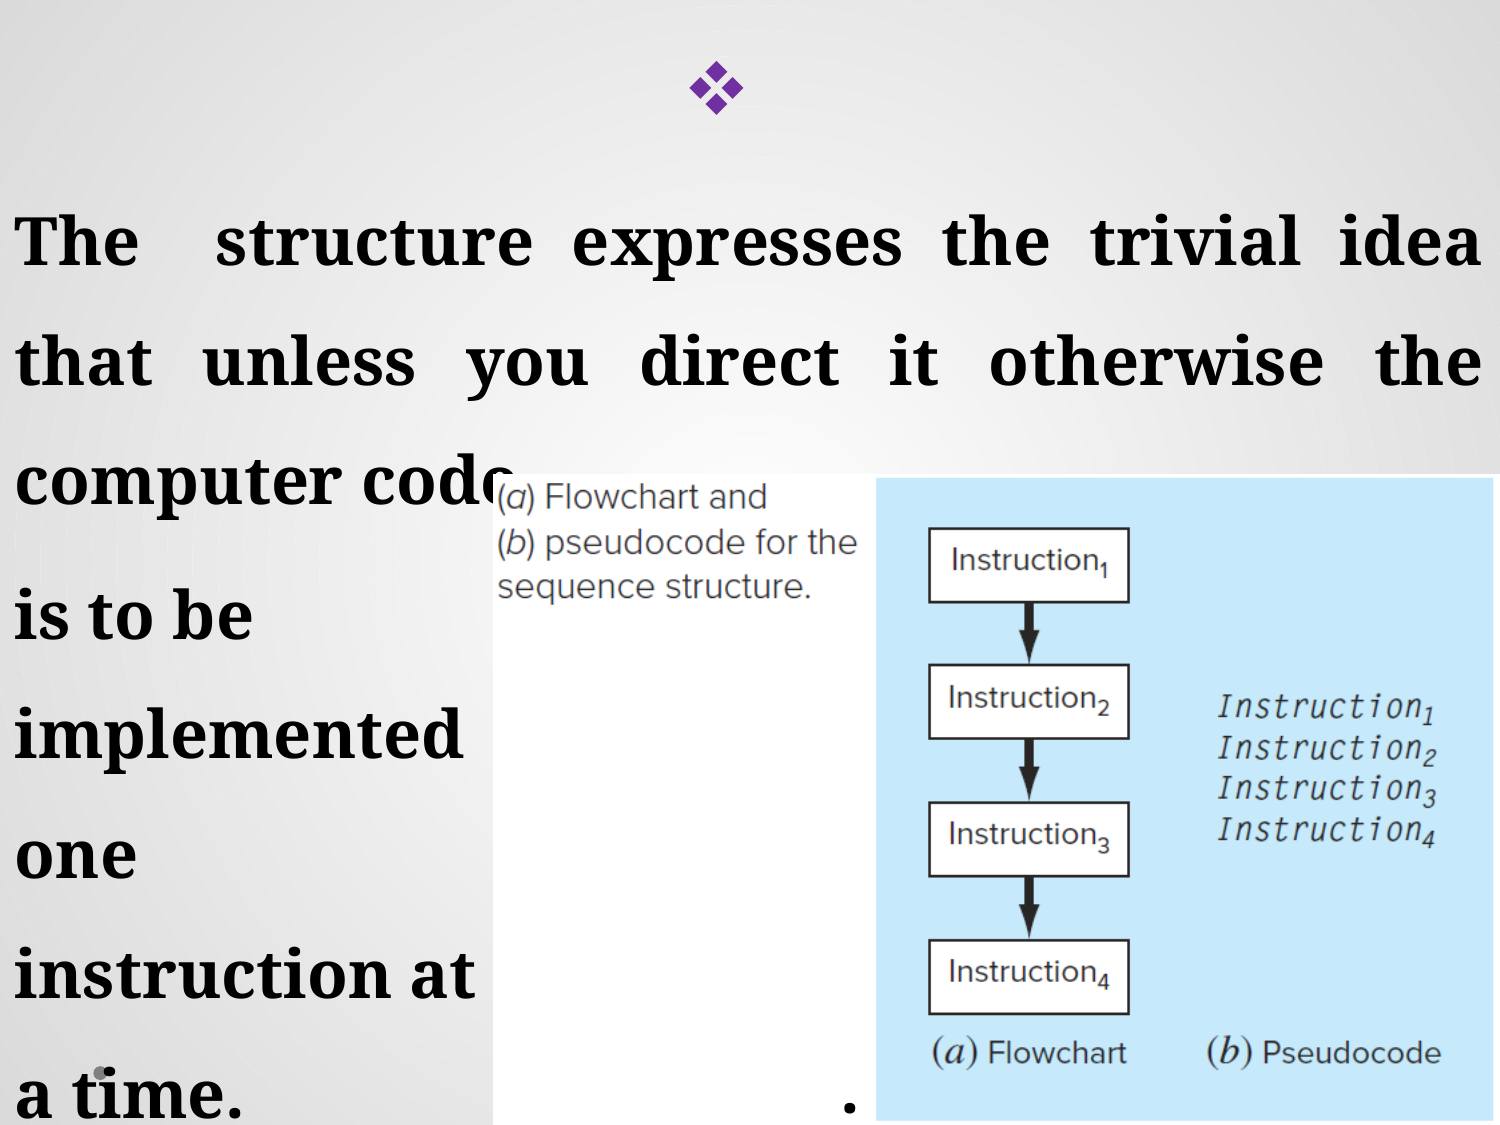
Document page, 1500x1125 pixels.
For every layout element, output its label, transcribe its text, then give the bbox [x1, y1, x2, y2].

picture [493, 474, 1500, 1125]
text_box is to be implemented one instruction at a time. [0, 525, 488, 1125]
